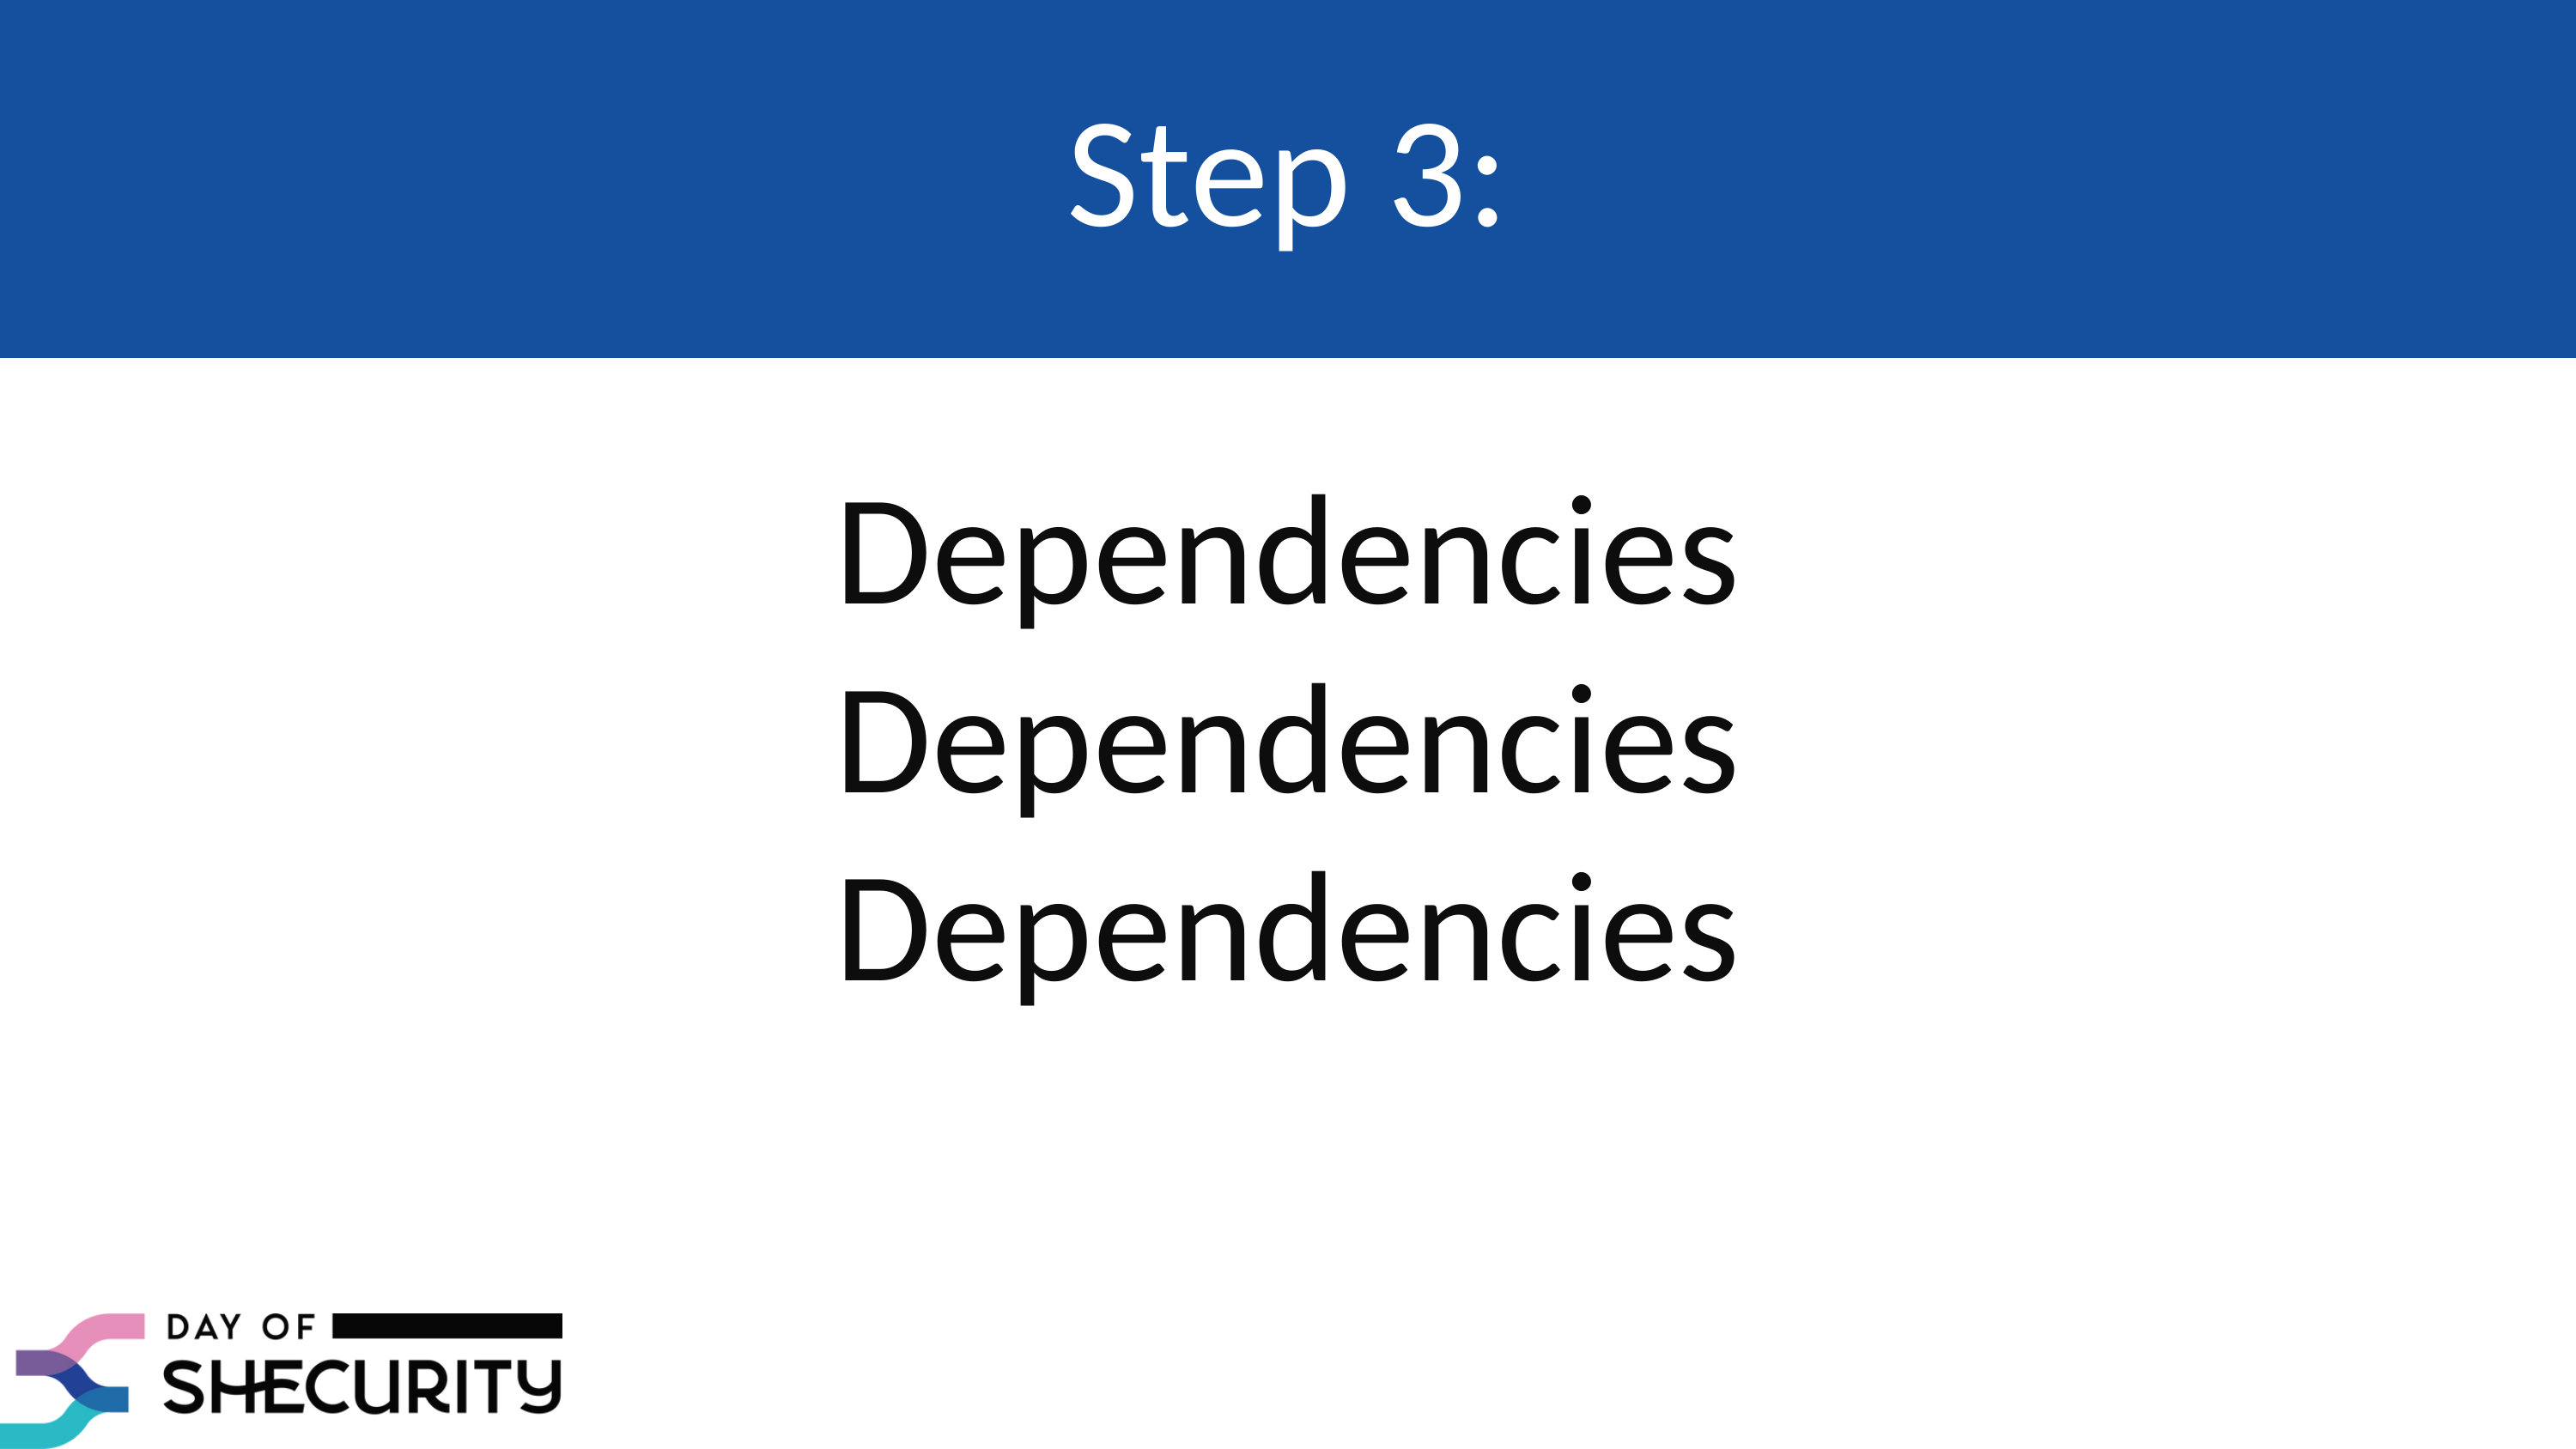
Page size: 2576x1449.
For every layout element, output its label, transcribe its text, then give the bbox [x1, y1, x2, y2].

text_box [0, 0, 2576, 359]
picture [0, 1313, 562, 1449]
title Step 3: Dependencies Dependencies Dependencies [382, 433, 2194, 836]
